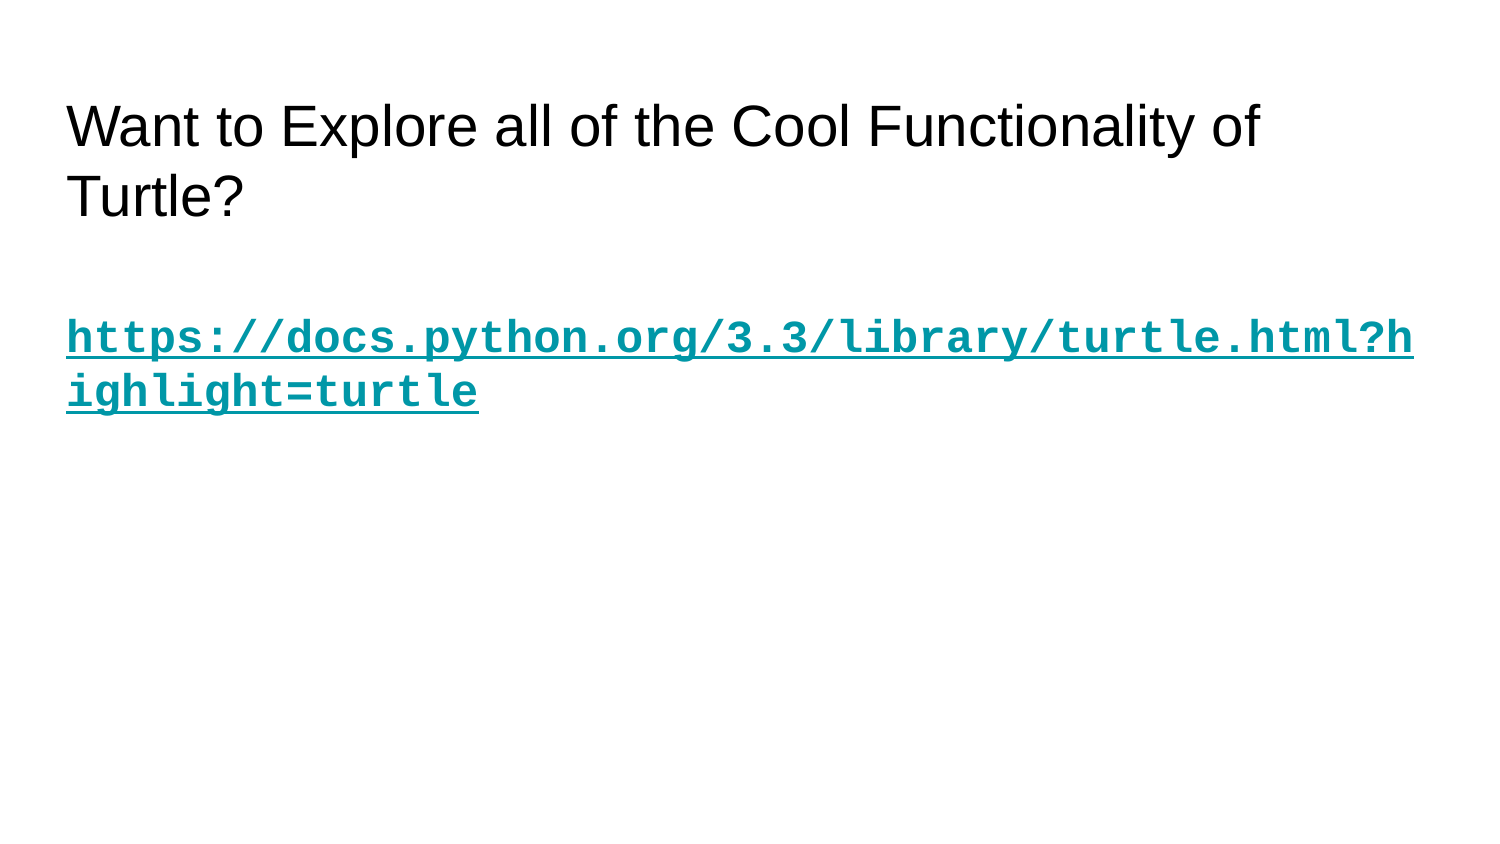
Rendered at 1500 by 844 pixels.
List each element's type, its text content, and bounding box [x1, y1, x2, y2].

title Want to Explore all of the Cool Functionality of Turtle? [51, 72, 1458, 229]
list https://docs.python.org/3.3/library/turtle.html?highlight=turtle [51, 283, 1449, 844]
